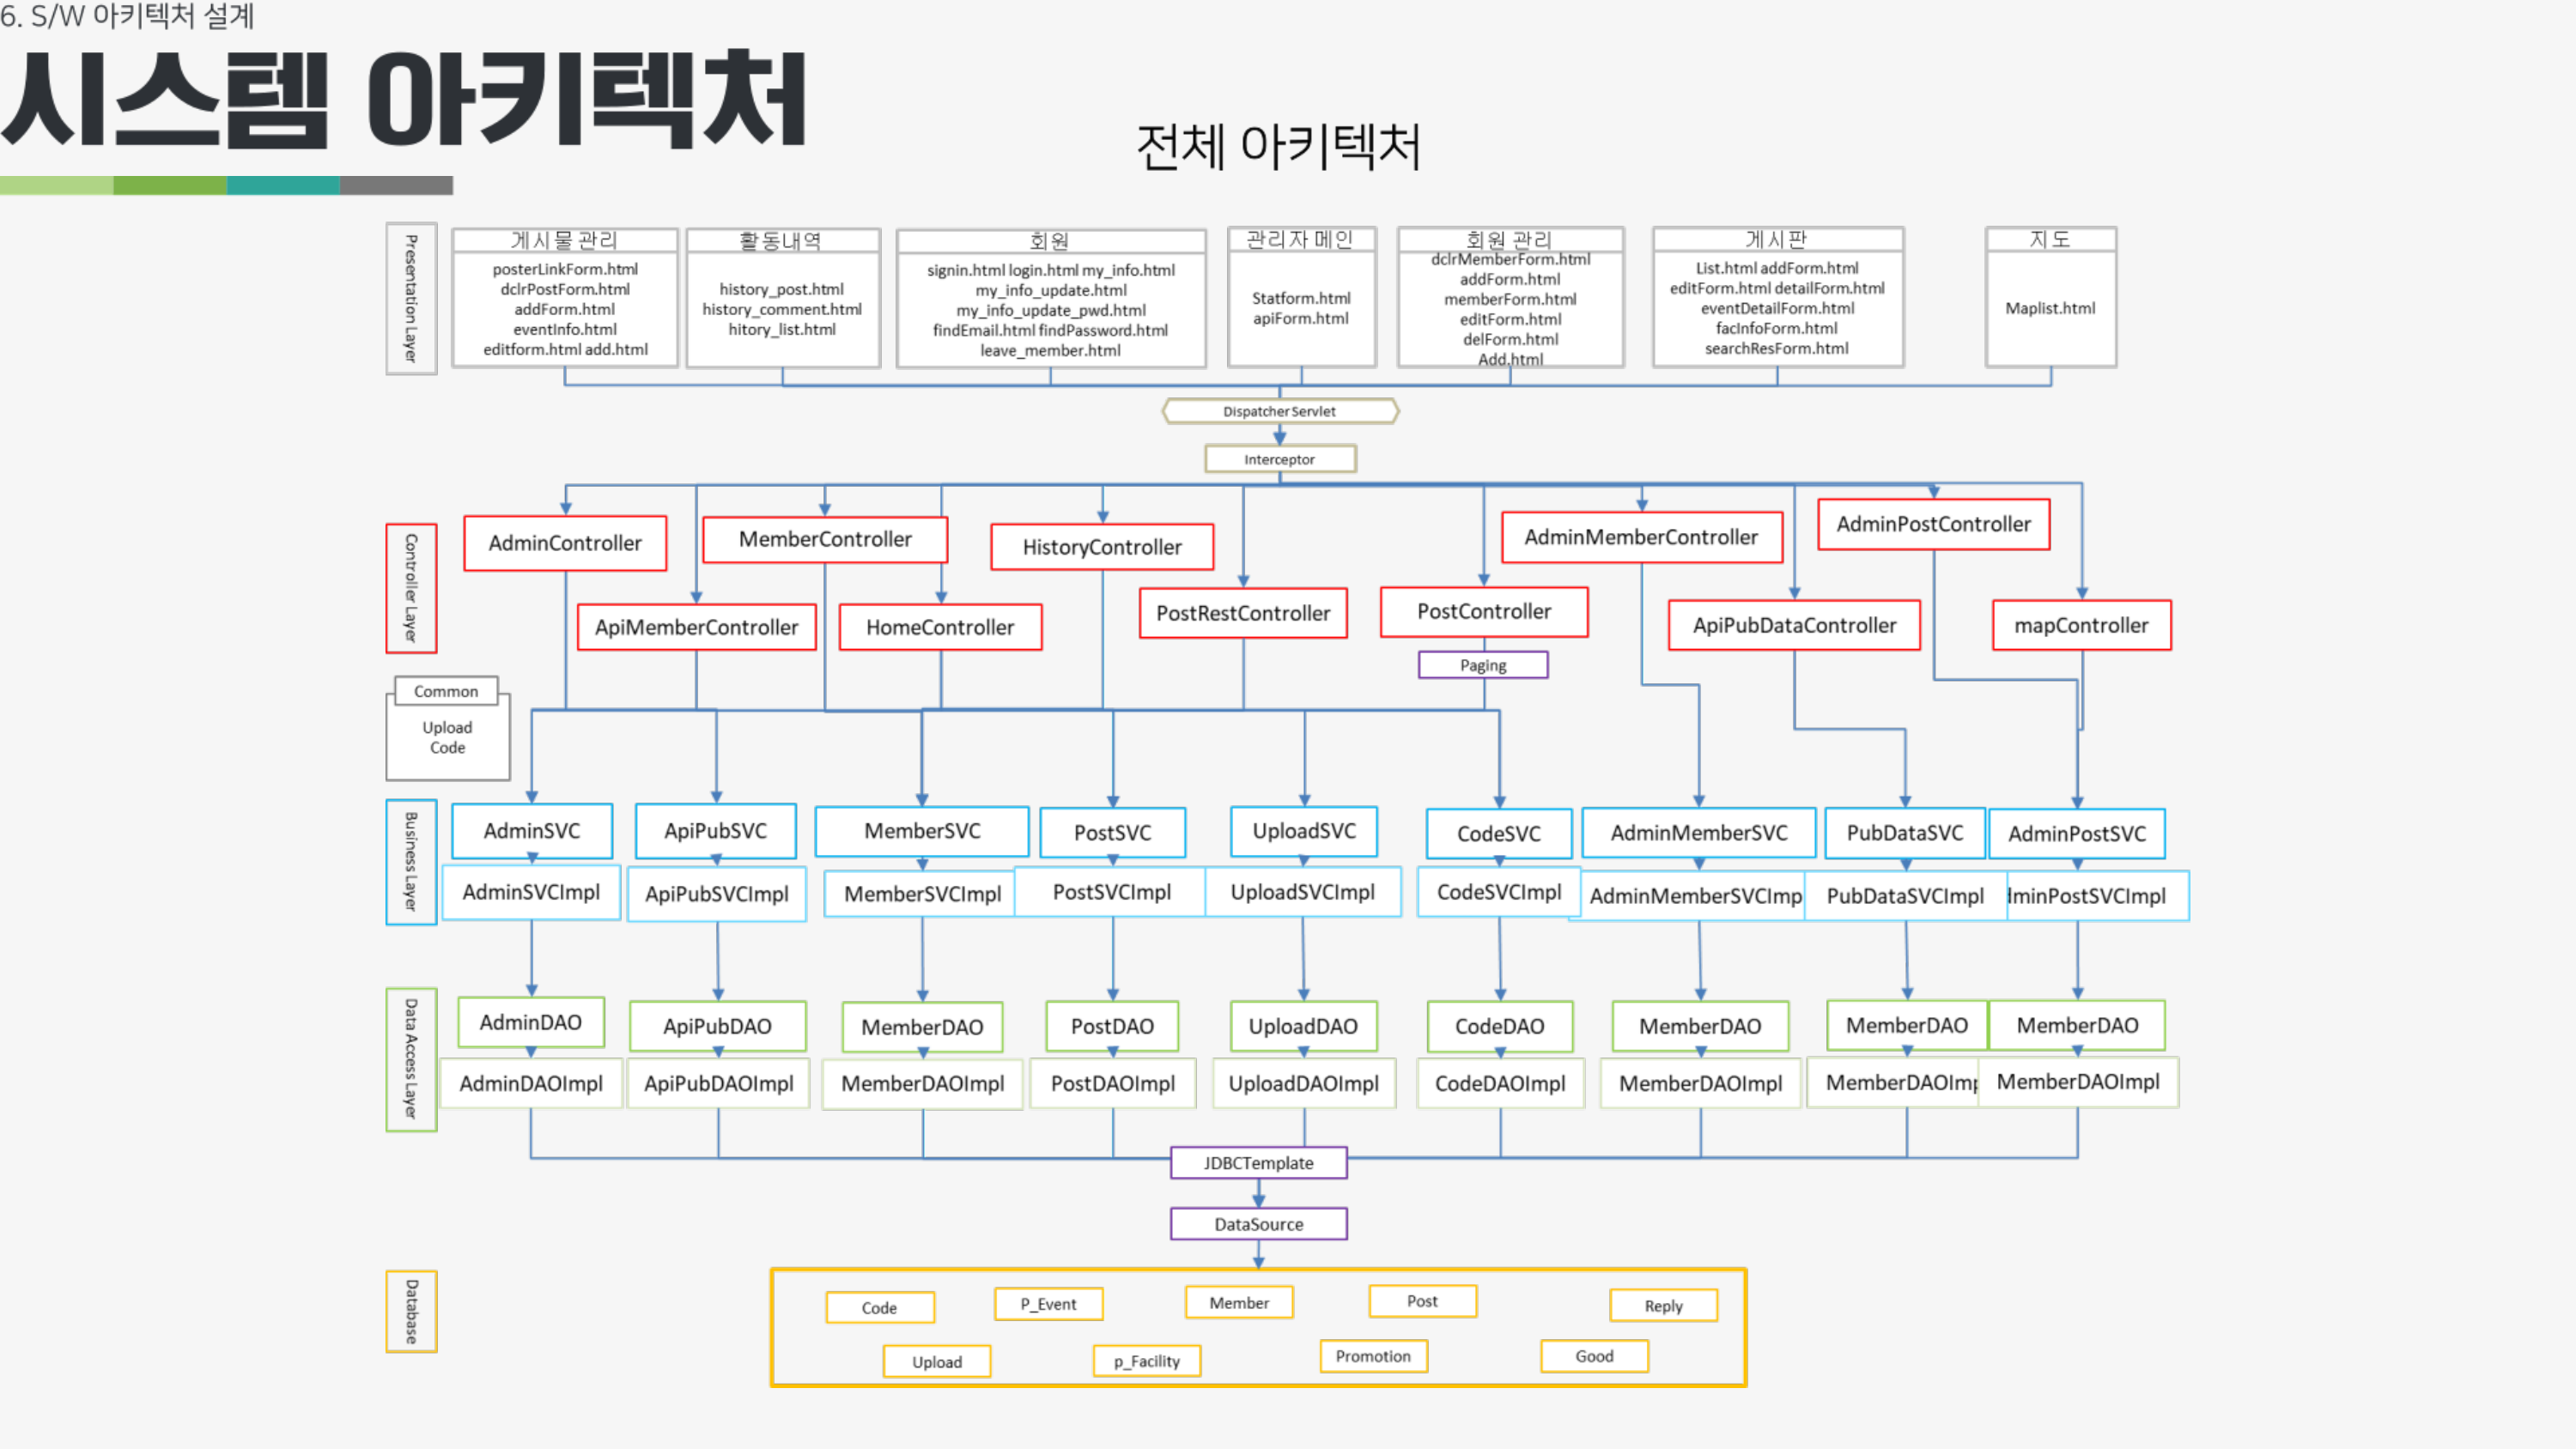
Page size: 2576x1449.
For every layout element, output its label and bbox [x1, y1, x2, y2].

picture [1127, 106, 1441, 195]
picture [0, 0, 865, 246]
text_box [385, 220, 2190, 1389]
text_box [0, 176, 455, 197]
